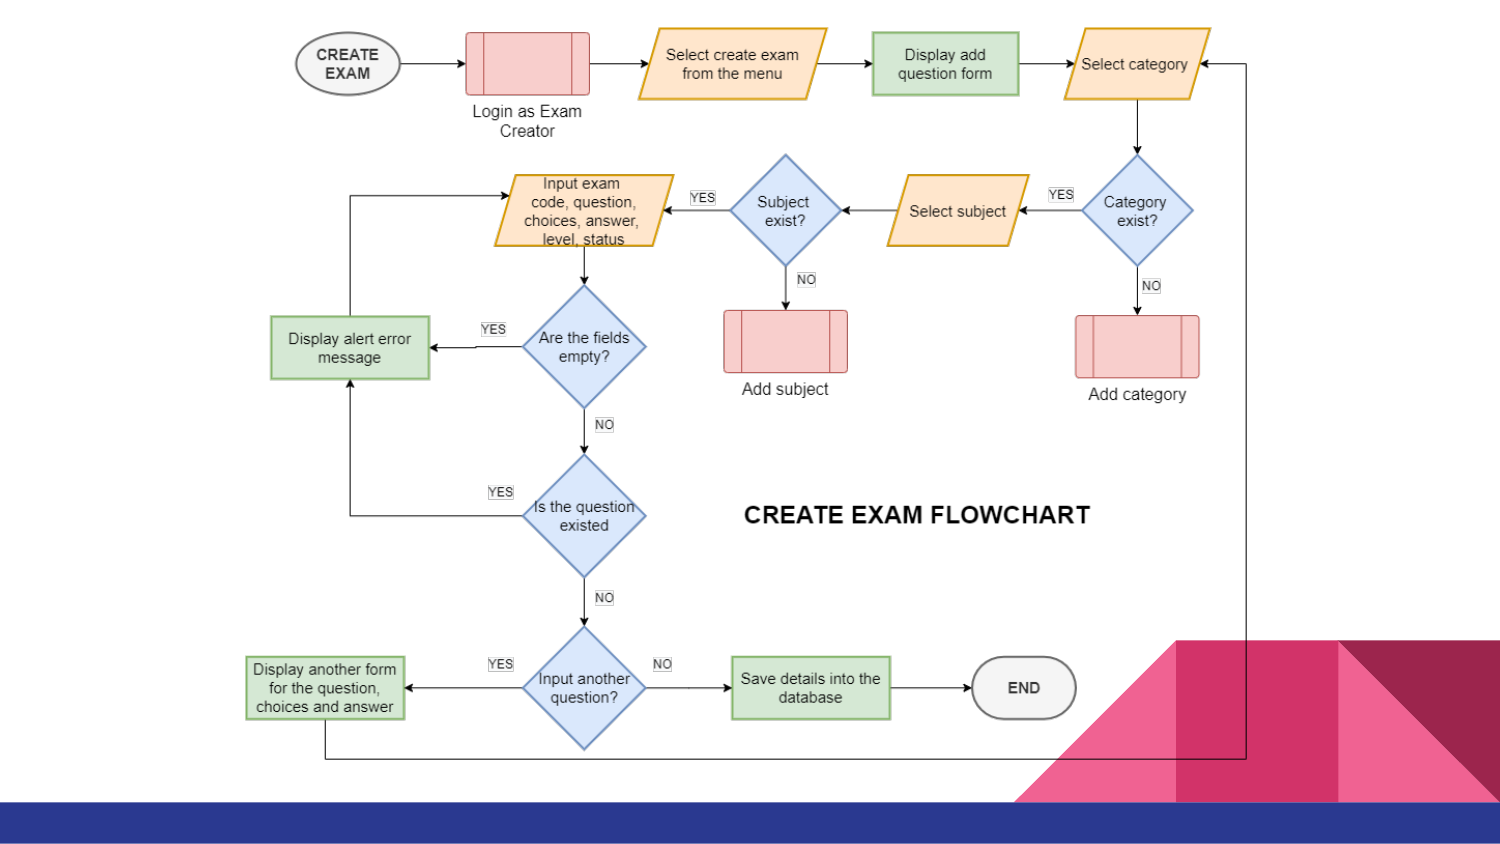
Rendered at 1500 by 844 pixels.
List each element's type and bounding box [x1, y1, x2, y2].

picture [245, 27, 1255, 768]
